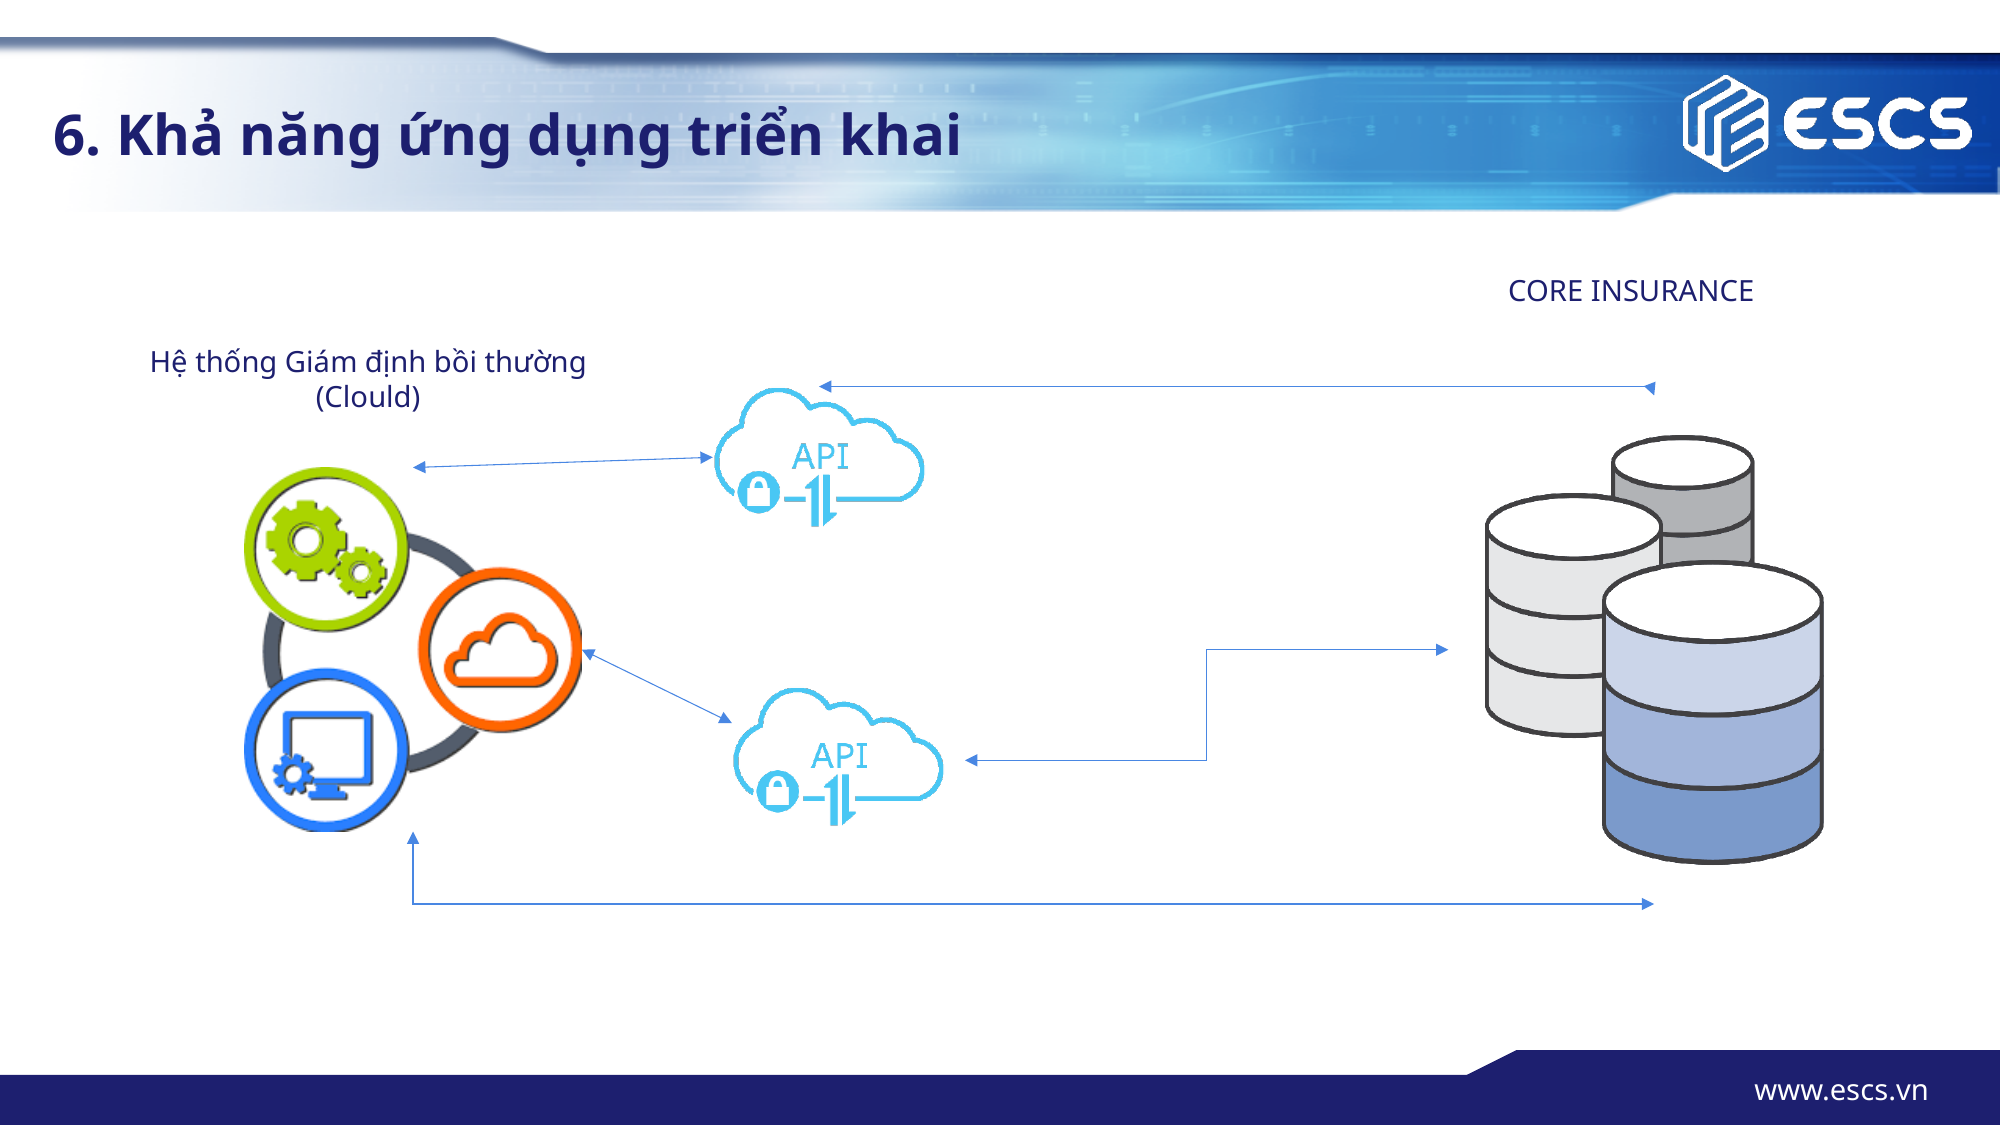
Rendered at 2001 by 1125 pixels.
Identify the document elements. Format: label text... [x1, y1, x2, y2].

text_box www.escs.vn [1683, 1051, 2000, 1125]
picture [0, 37, 2000, 213]
text_box 6. Khả năng ứng dụng triển khai [38, 86, 1988, 179]
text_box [139, 265, 1860, 904]
